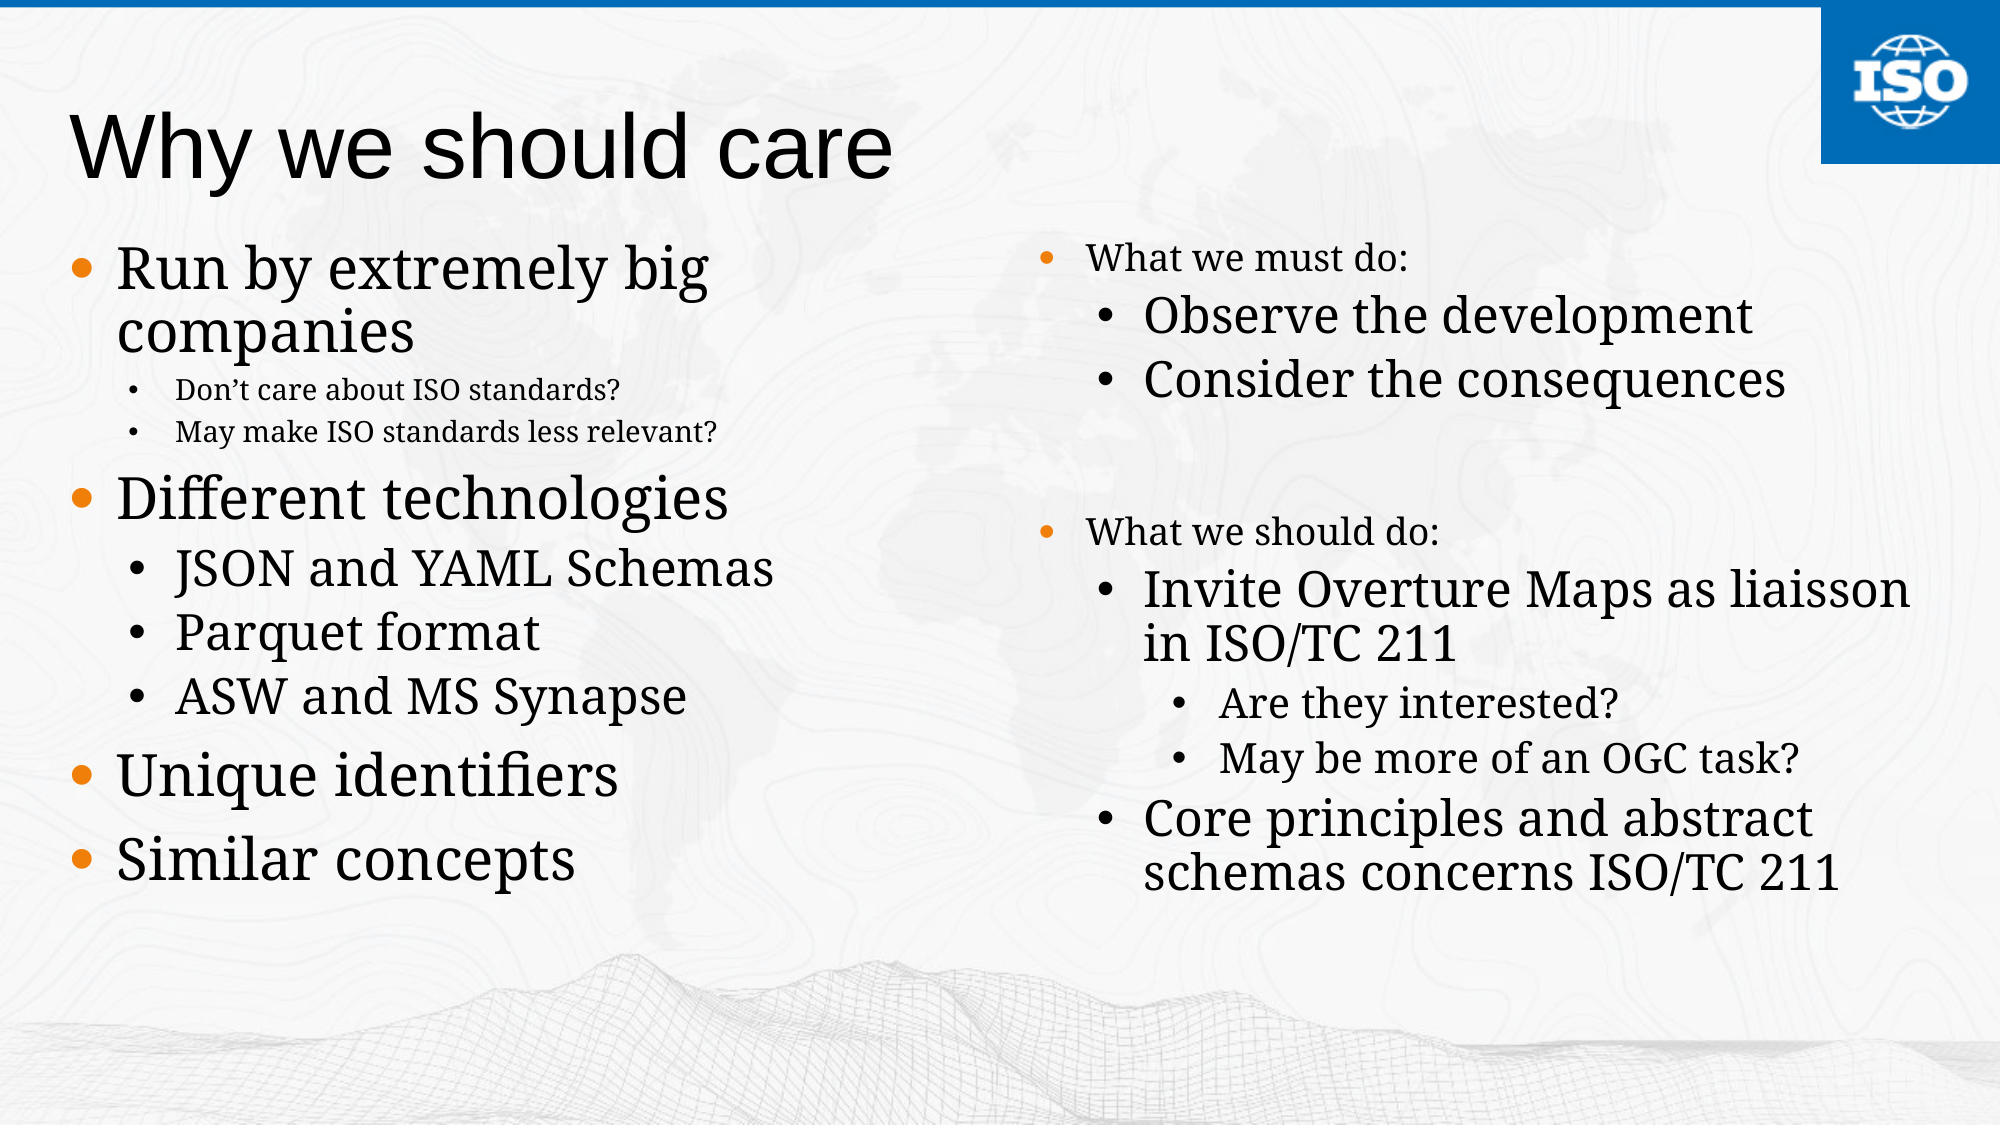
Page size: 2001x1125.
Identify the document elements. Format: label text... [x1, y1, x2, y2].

list What we must do: Observe the development Consider the consequences What we should do: Invite Overture Maps as liaisson in ISO/TC 211 Are they interested? May be more of an OGC task? Core principles and abstract schemas concerns ISO/TC 211 [1023, 231, 1945, 976]
list Run by extremely big companies Don’t care about ISO standards? May make ISO standards less relevant? Different technologies JSON and YAML Schemas Parquet format ASW and MS Synapse Unique identifiers Similar concepts [55, 231, 977, 976]
picture [1821, 8, 2000, 164]
title Why we should care [55, 90, 1945, 209]
